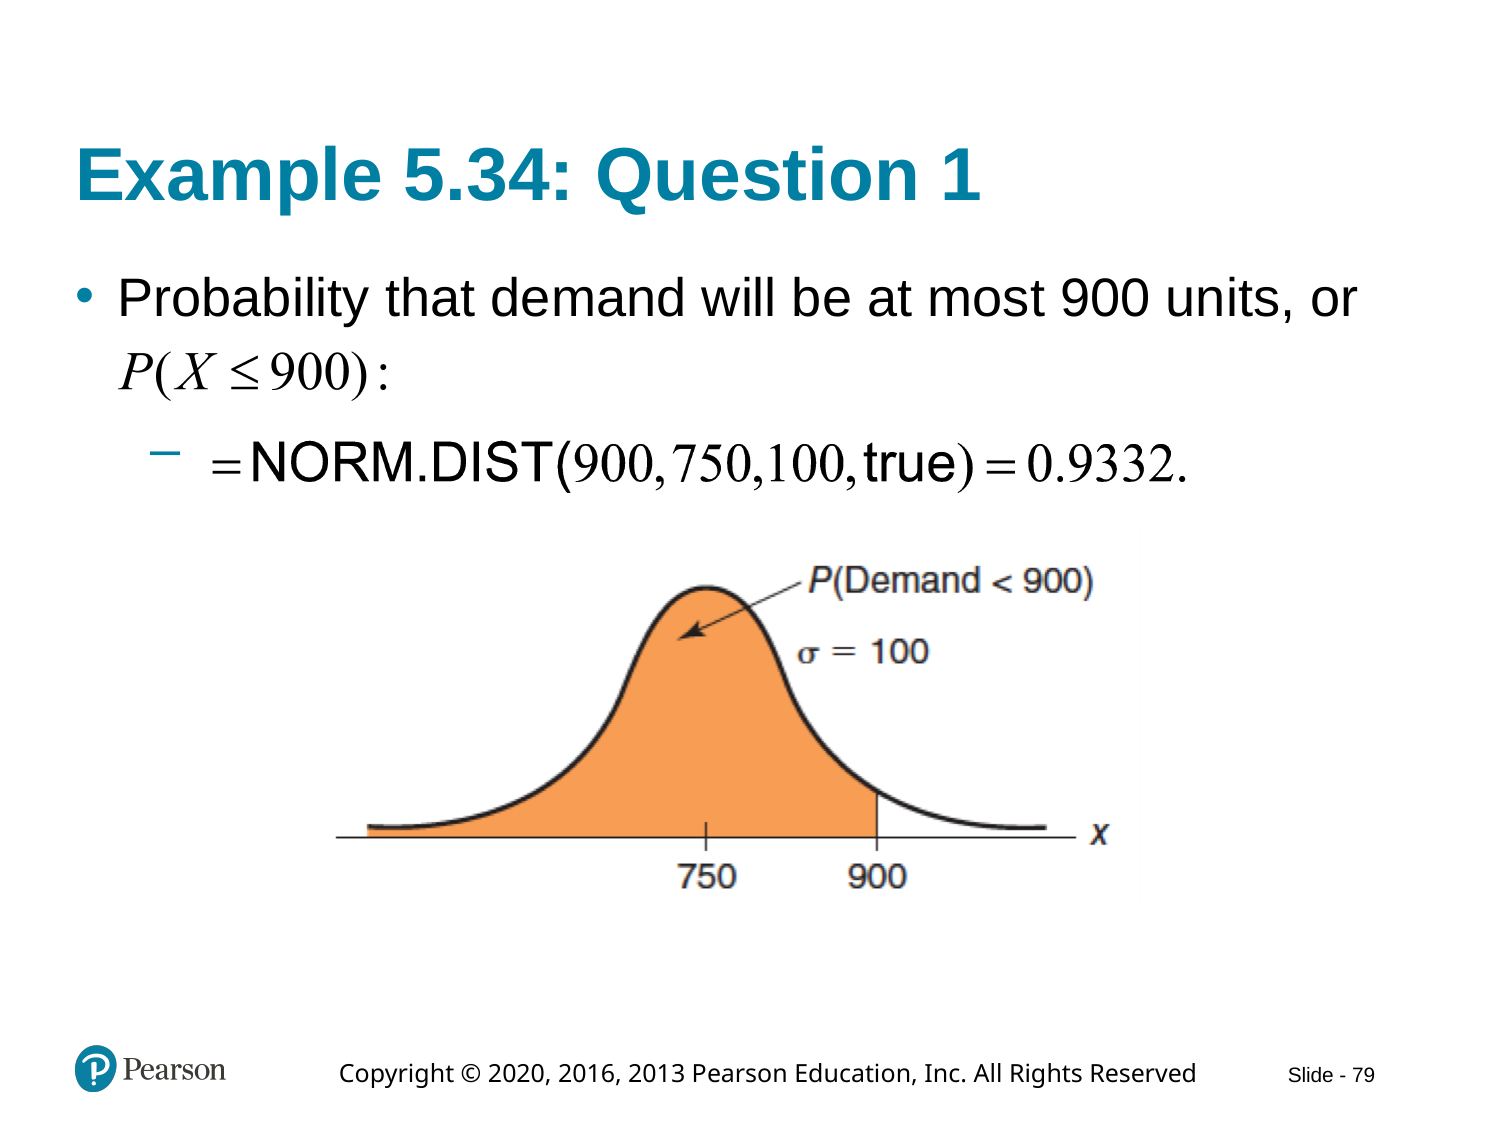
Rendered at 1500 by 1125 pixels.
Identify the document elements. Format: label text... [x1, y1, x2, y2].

picture [83, 1054, 109, 1079]
picture [75, 1078, 86, 1092]
list Probability that demand will be at most 900 units, or [75, 262, 1450, 335]
picture [298, 525, 1142, 911]
title Example 5.34: Question 1 [75, 35, 1425, 216]
list [75, 416, 198, 497]
picture [75, 1045, 90, 1061]
picture [114, 345, 391, 407]
picture [101, 1045, 226, 1092]
picture [208, 434, 1188, 498]
